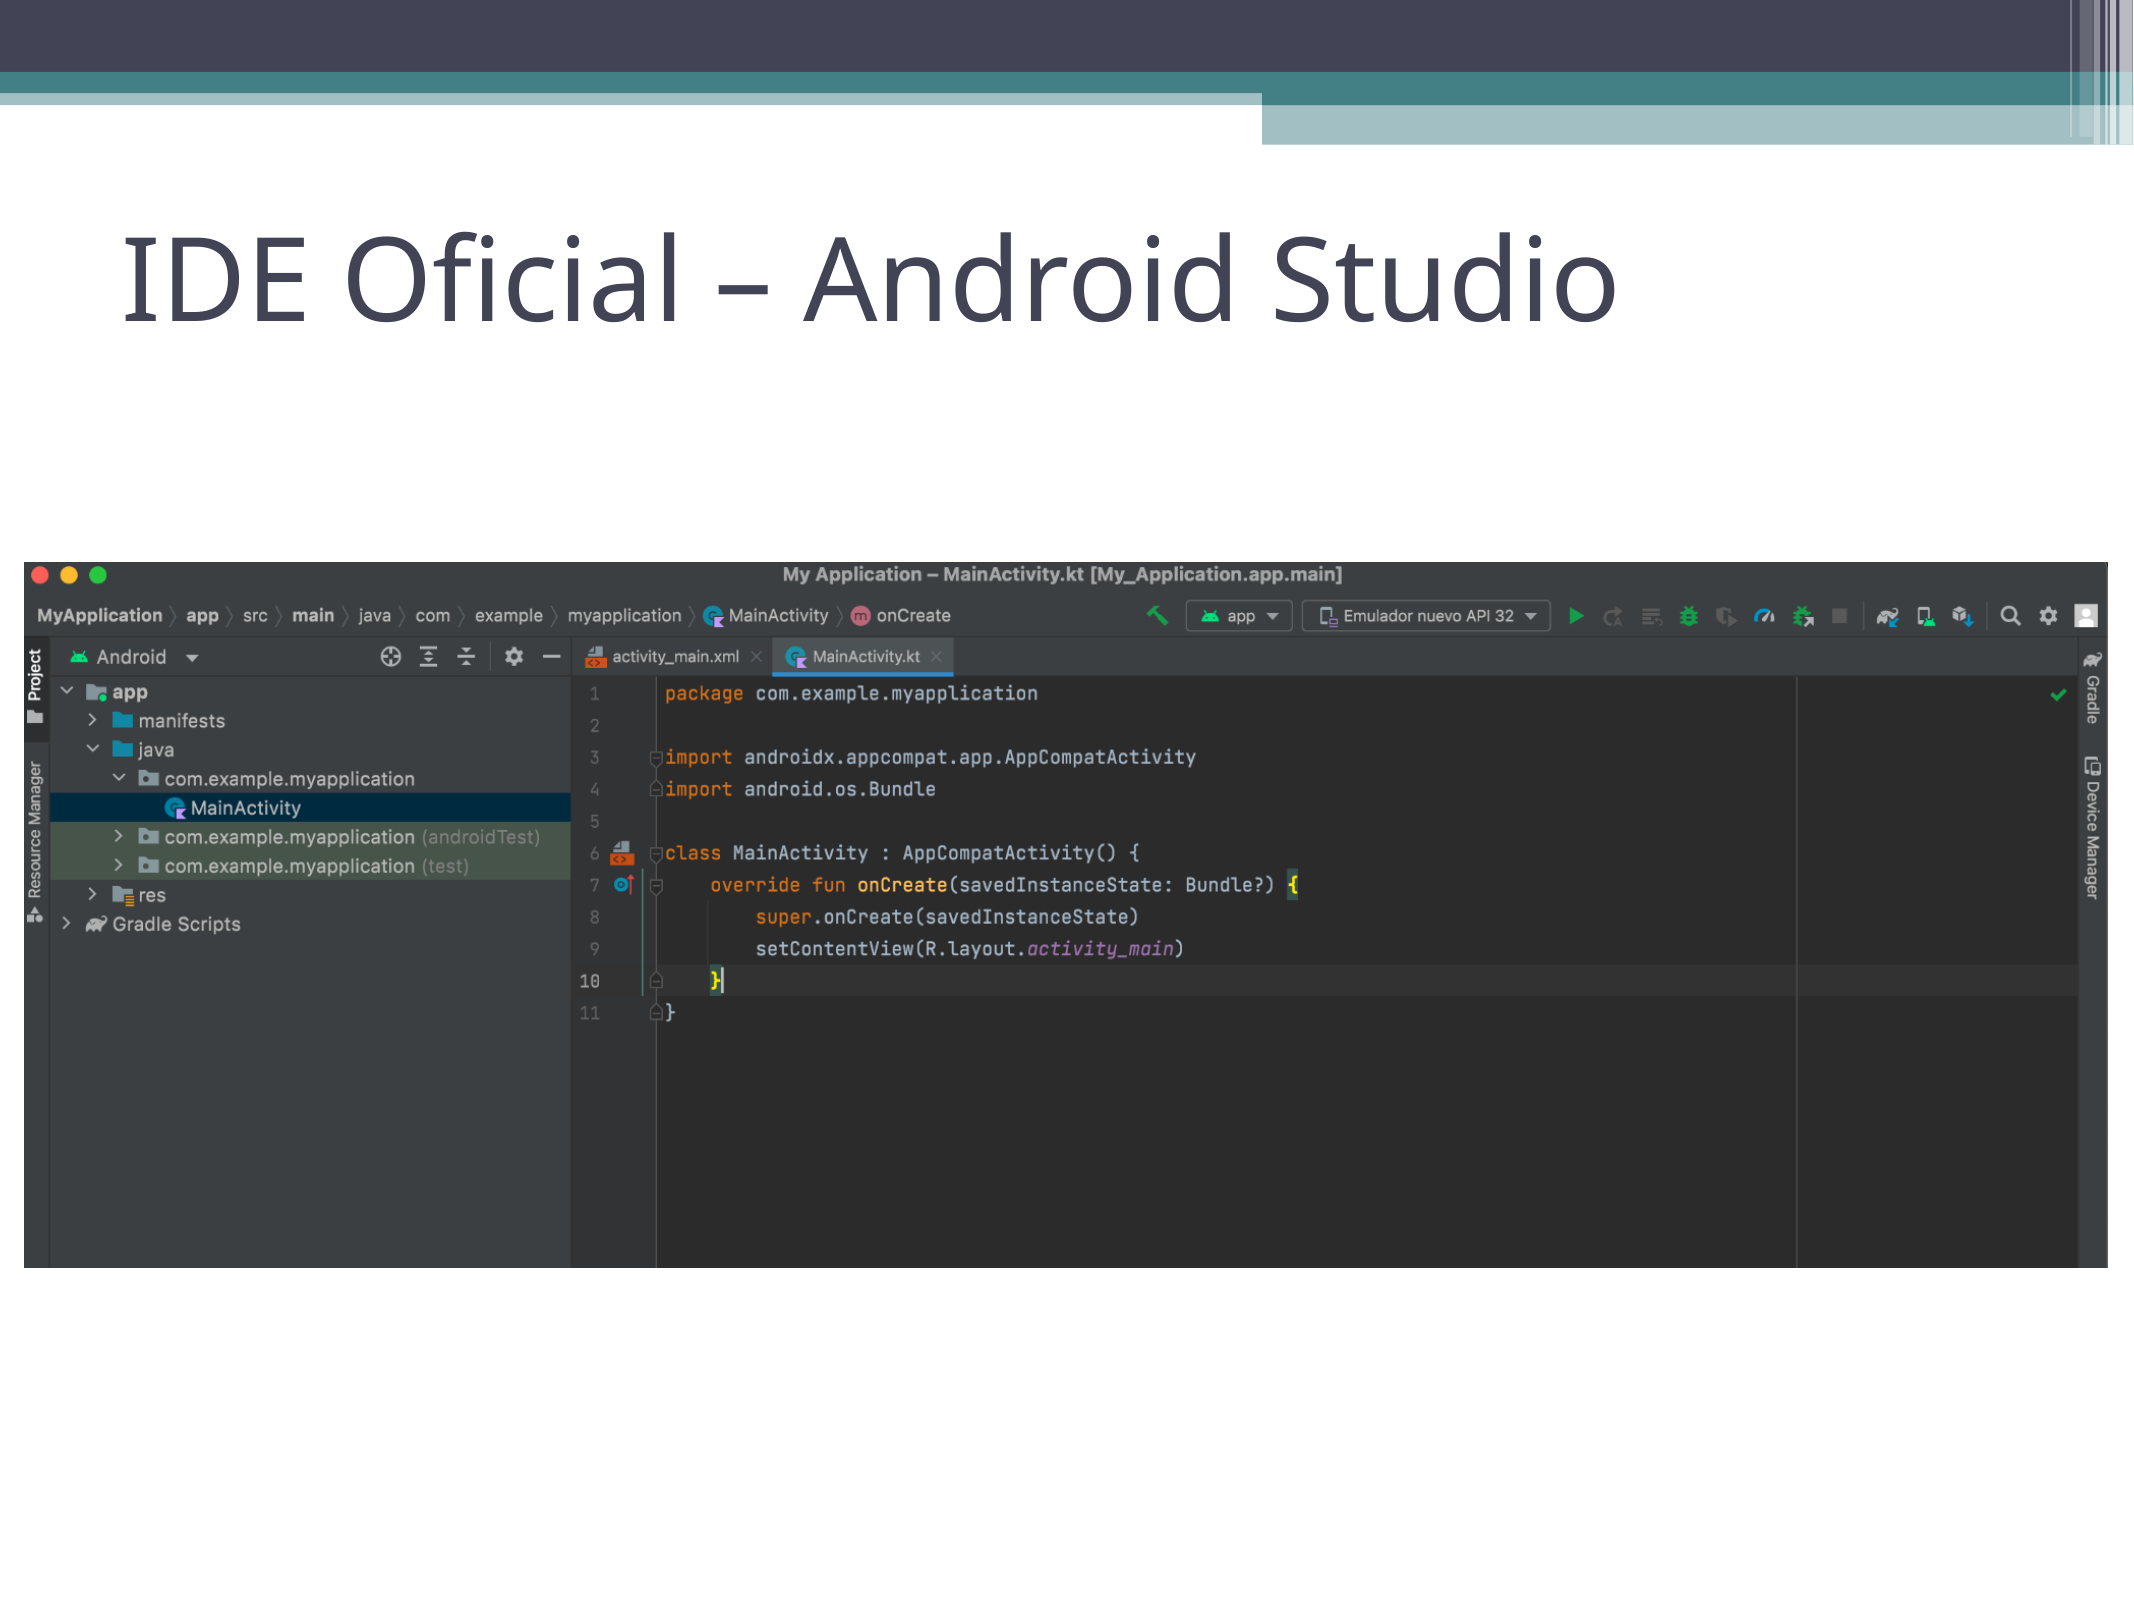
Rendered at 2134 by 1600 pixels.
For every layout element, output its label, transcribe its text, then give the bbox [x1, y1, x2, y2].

picture [24, 562, 2109, 1268]
text_box IDE Oficial – Android Studio [106, 150, 2027, 399]
